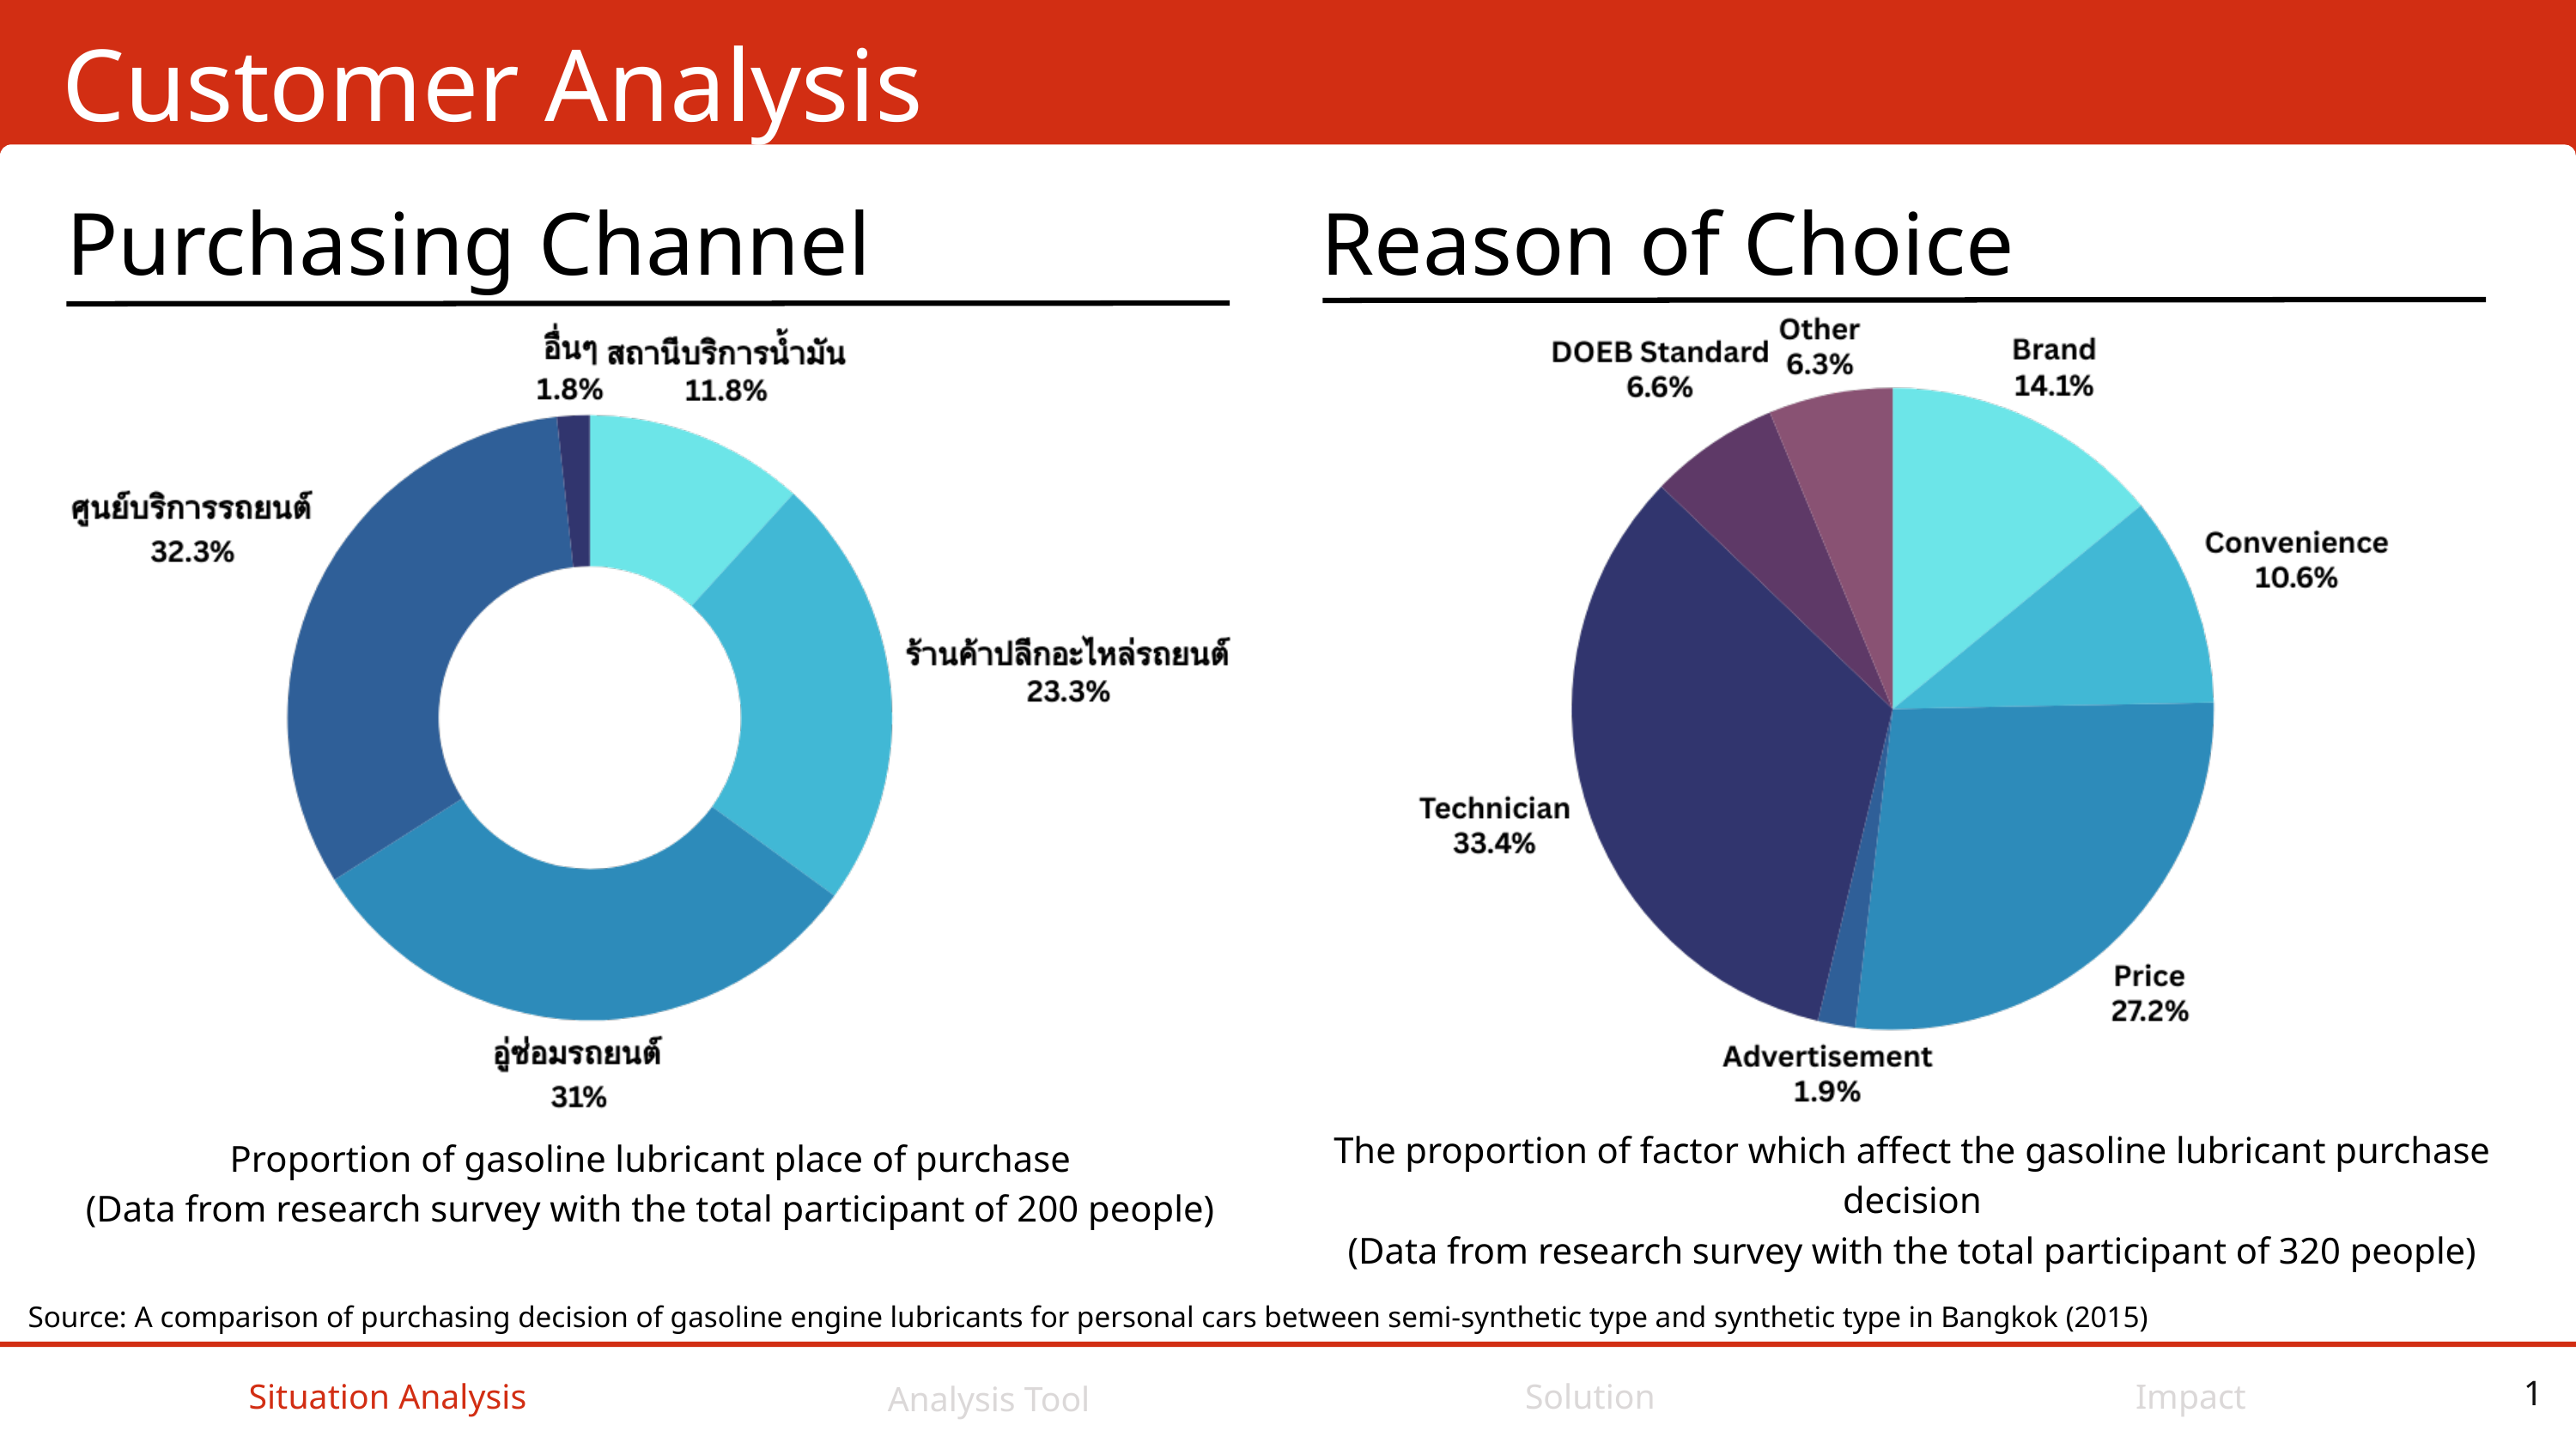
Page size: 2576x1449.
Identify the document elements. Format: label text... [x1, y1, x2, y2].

picture [0, 213, 2488, 1219]
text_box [0, 144, 2576, 1449]
text_box Customer Analysis [62, 2, 2432, 141]
